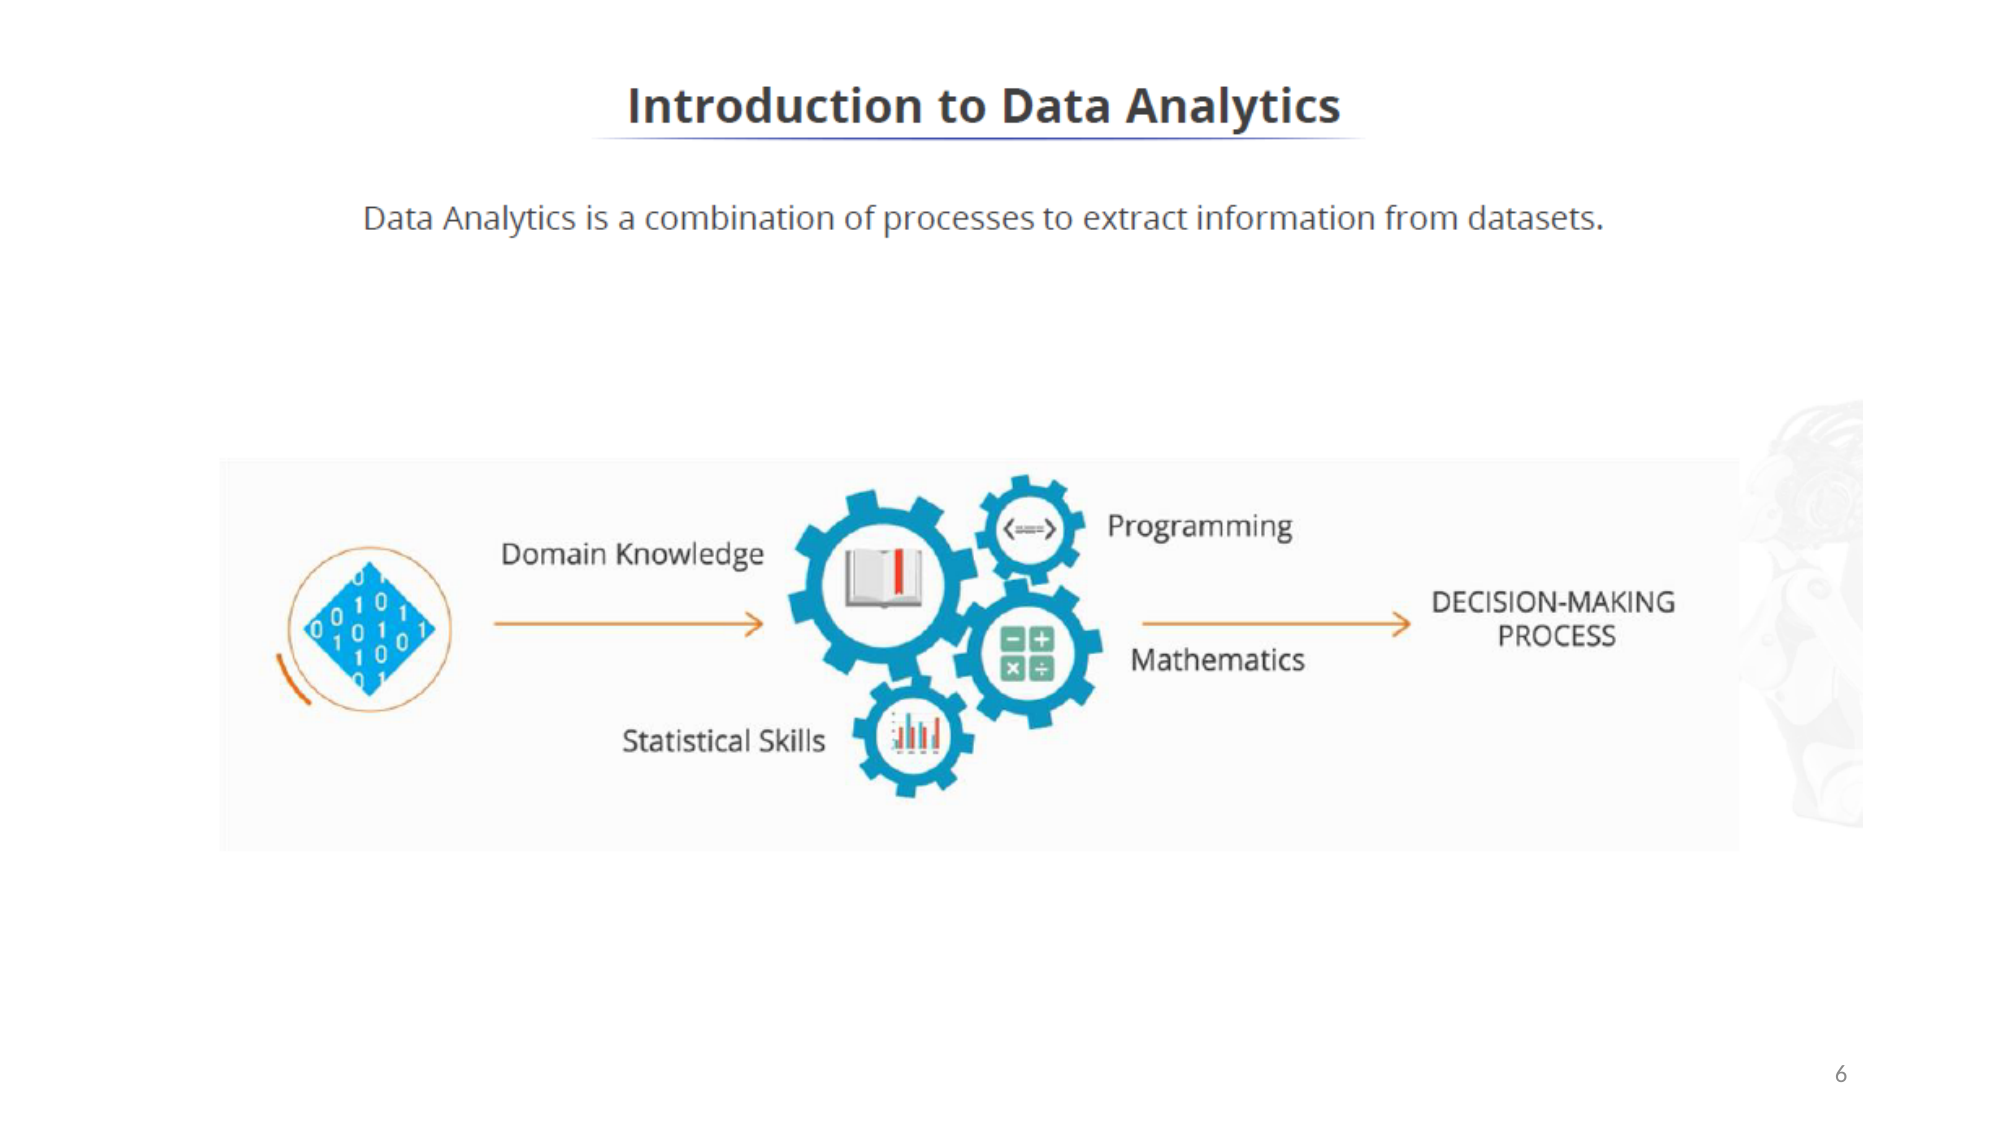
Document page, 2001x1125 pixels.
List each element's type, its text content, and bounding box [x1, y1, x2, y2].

picture [137, 59, 1863, 1019]
slide_number 6 [1412, 1042, 1863, 1103]
